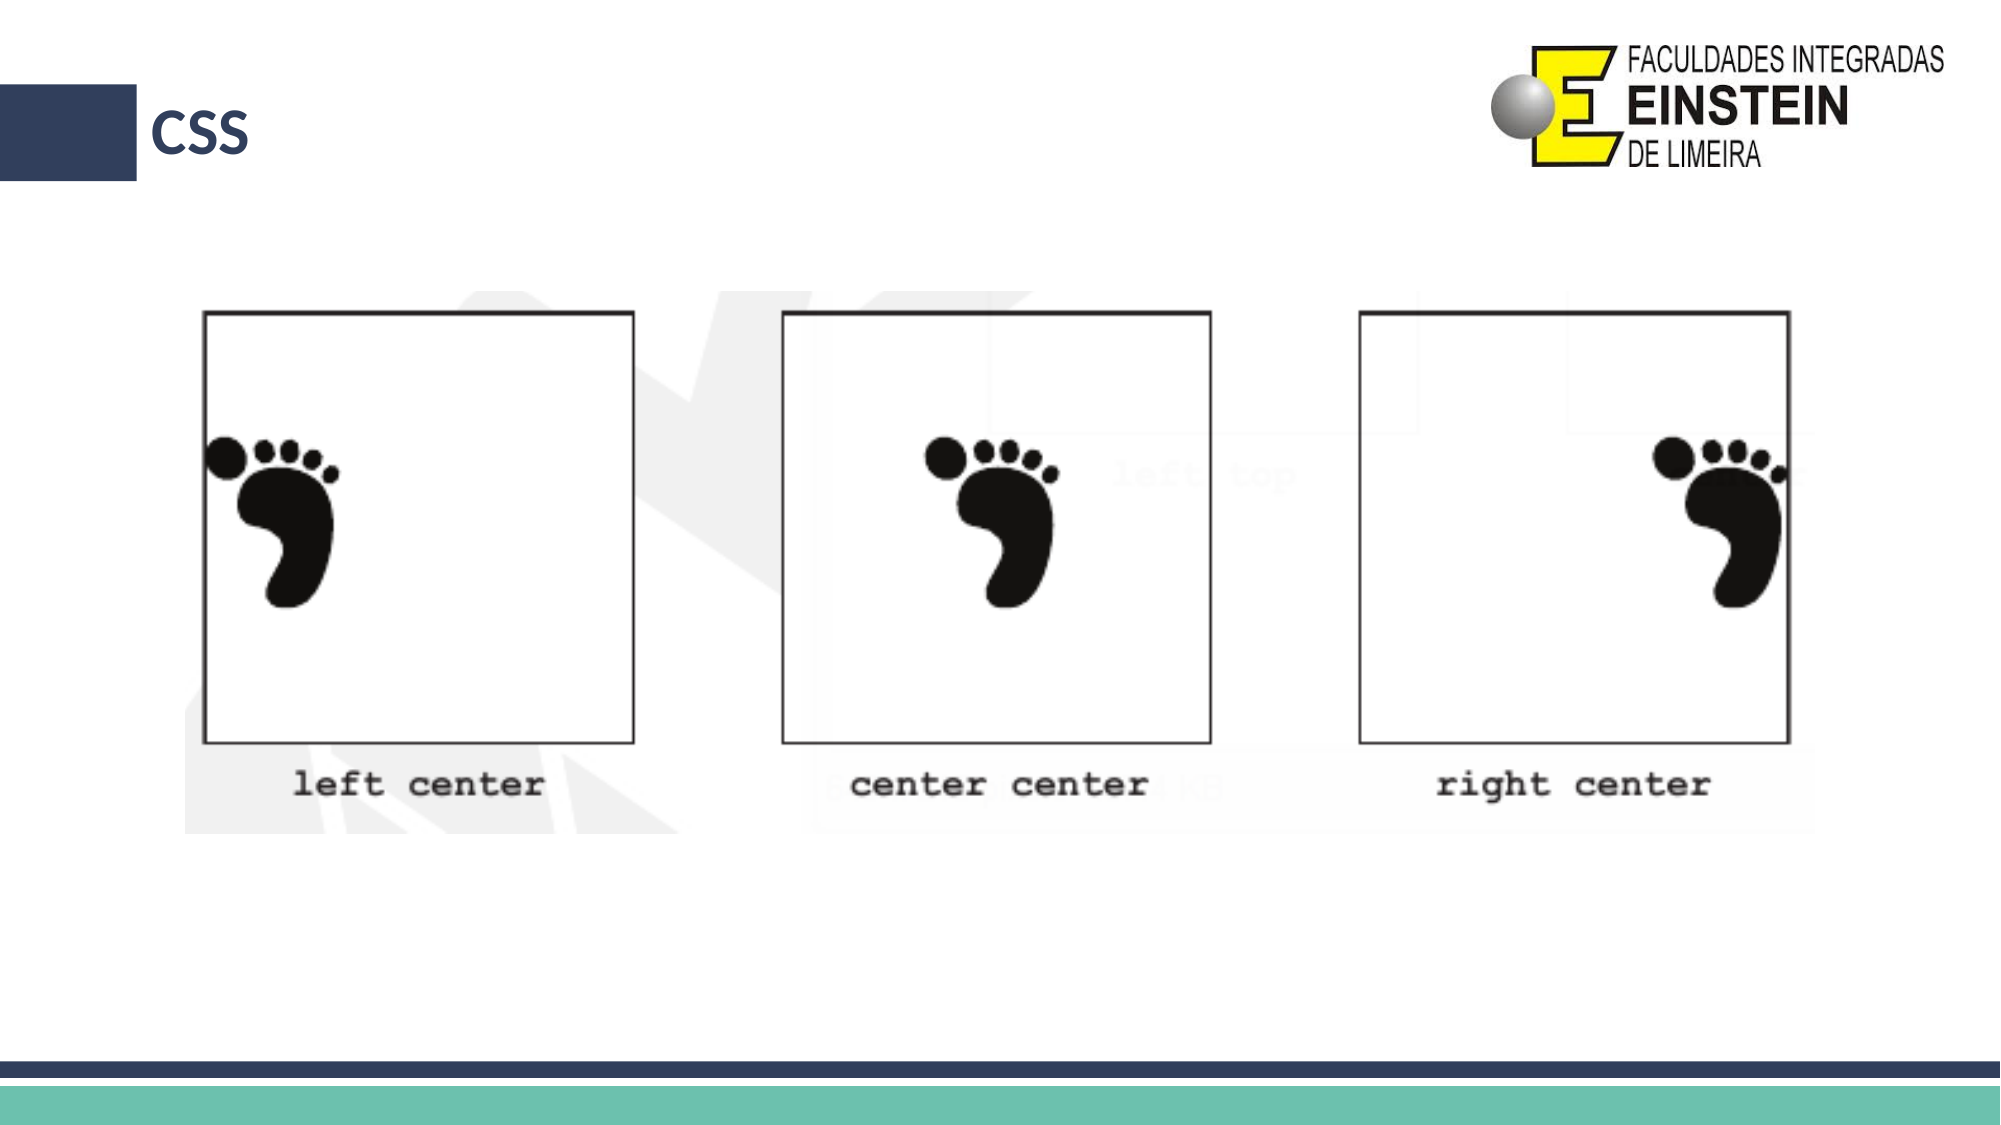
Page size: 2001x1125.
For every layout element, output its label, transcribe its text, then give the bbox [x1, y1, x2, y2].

picture [1491, 45, 1944, 167]
picture [185, 291, 1815, 834]
title CSS [136, 53, 1862, 212]
